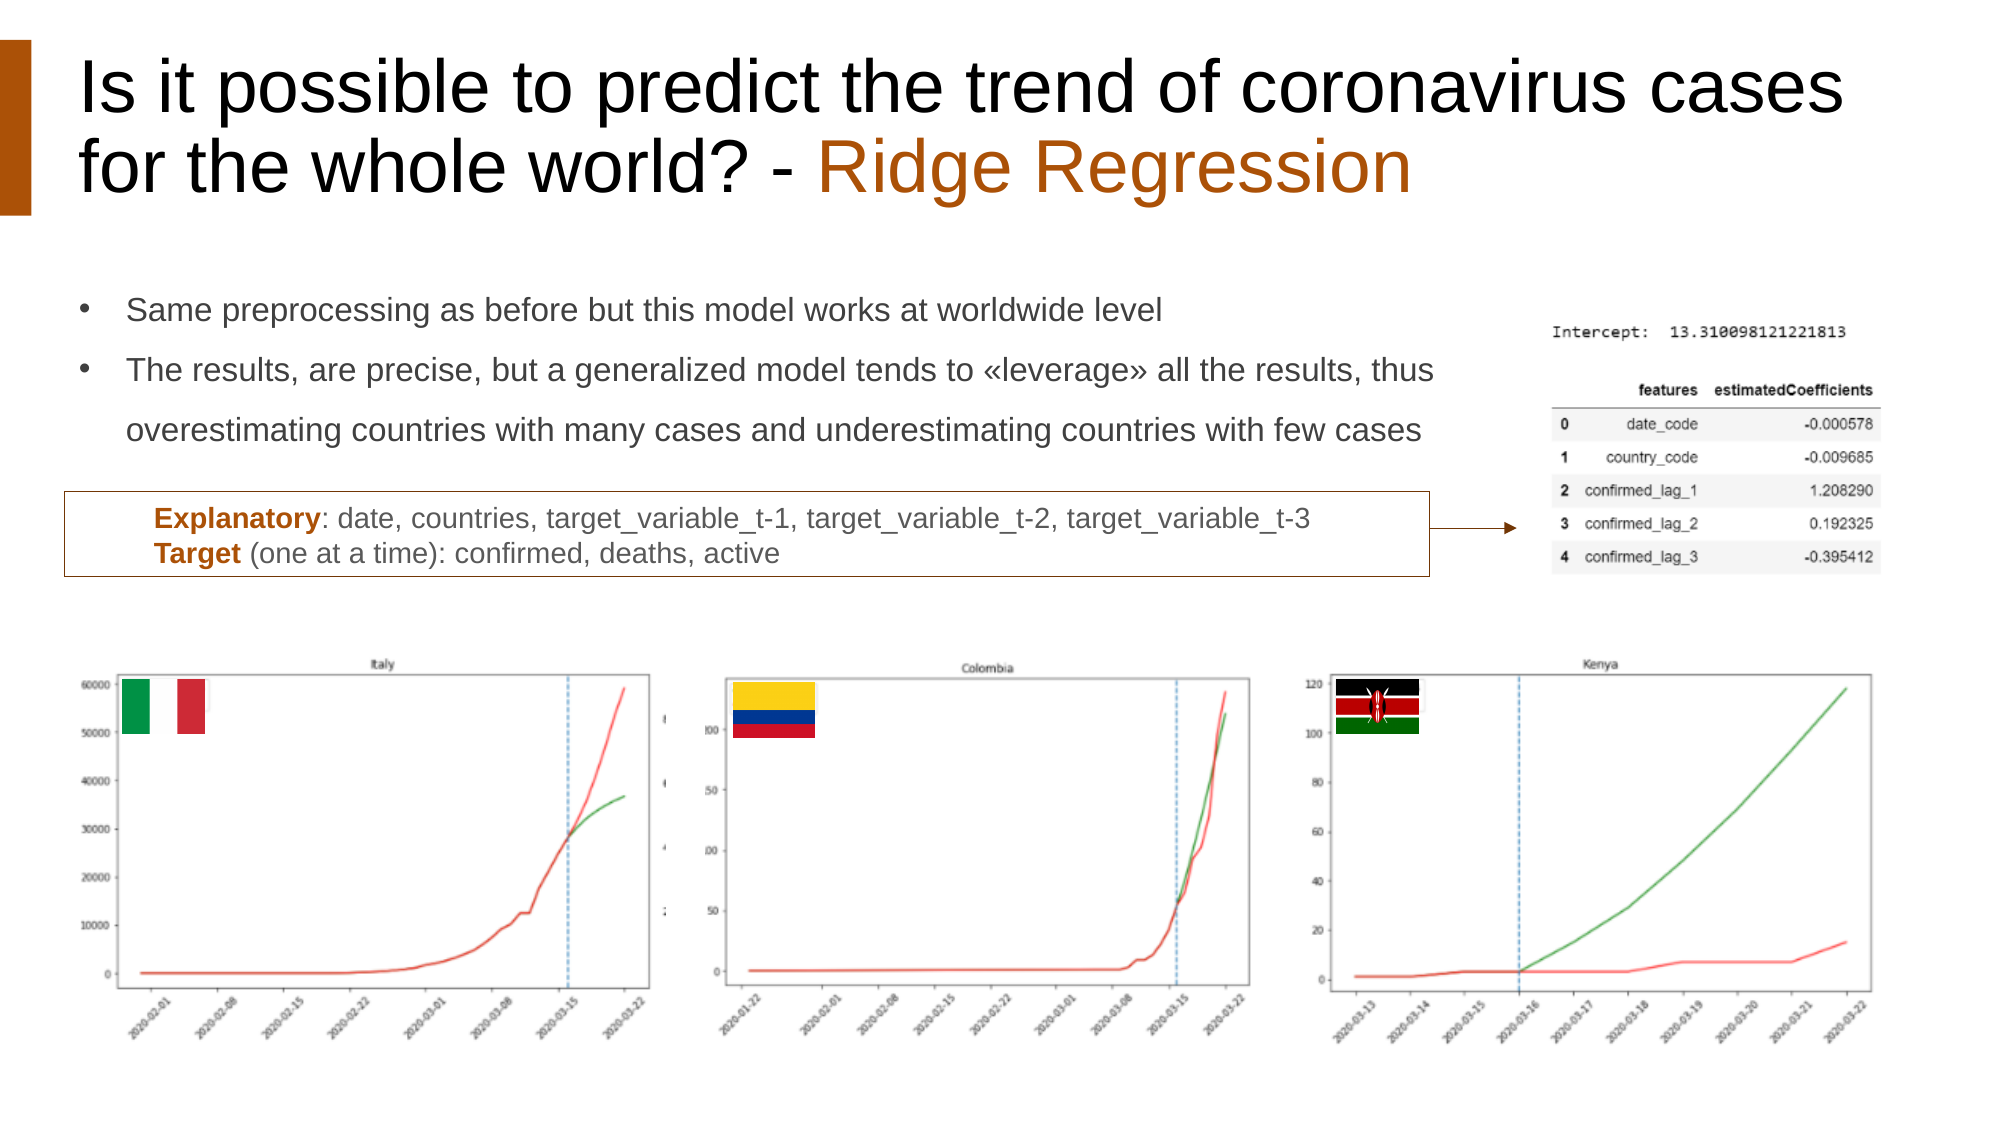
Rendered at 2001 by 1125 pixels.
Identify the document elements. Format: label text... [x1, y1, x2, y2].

picture [1531, 308, 1889, 588]
text_box Explanatory: date, countries, target_variable_t-1, target_variable_t-2, target_variable_t-3 Target (one at a time): confirmed, deaths, active [64, 491, 1430, 577]
picture [31, 627, 666, 1051]
text_box Is it possible to predict the trend of coronavirus cases for the whole world? - Ridge Regression [64, 39, 1947, 183]
text_box [0, 39, 32, 217]
text_box Same preprocessing as before but this model works at worldwide level The results, are precise, but a generalized model tends to «leverage» all the results, thus overestimating countries with many cases and underestimating countries with few cases [64, 260, 1538, 456]
picture [705, 647, 1925, 1071]
